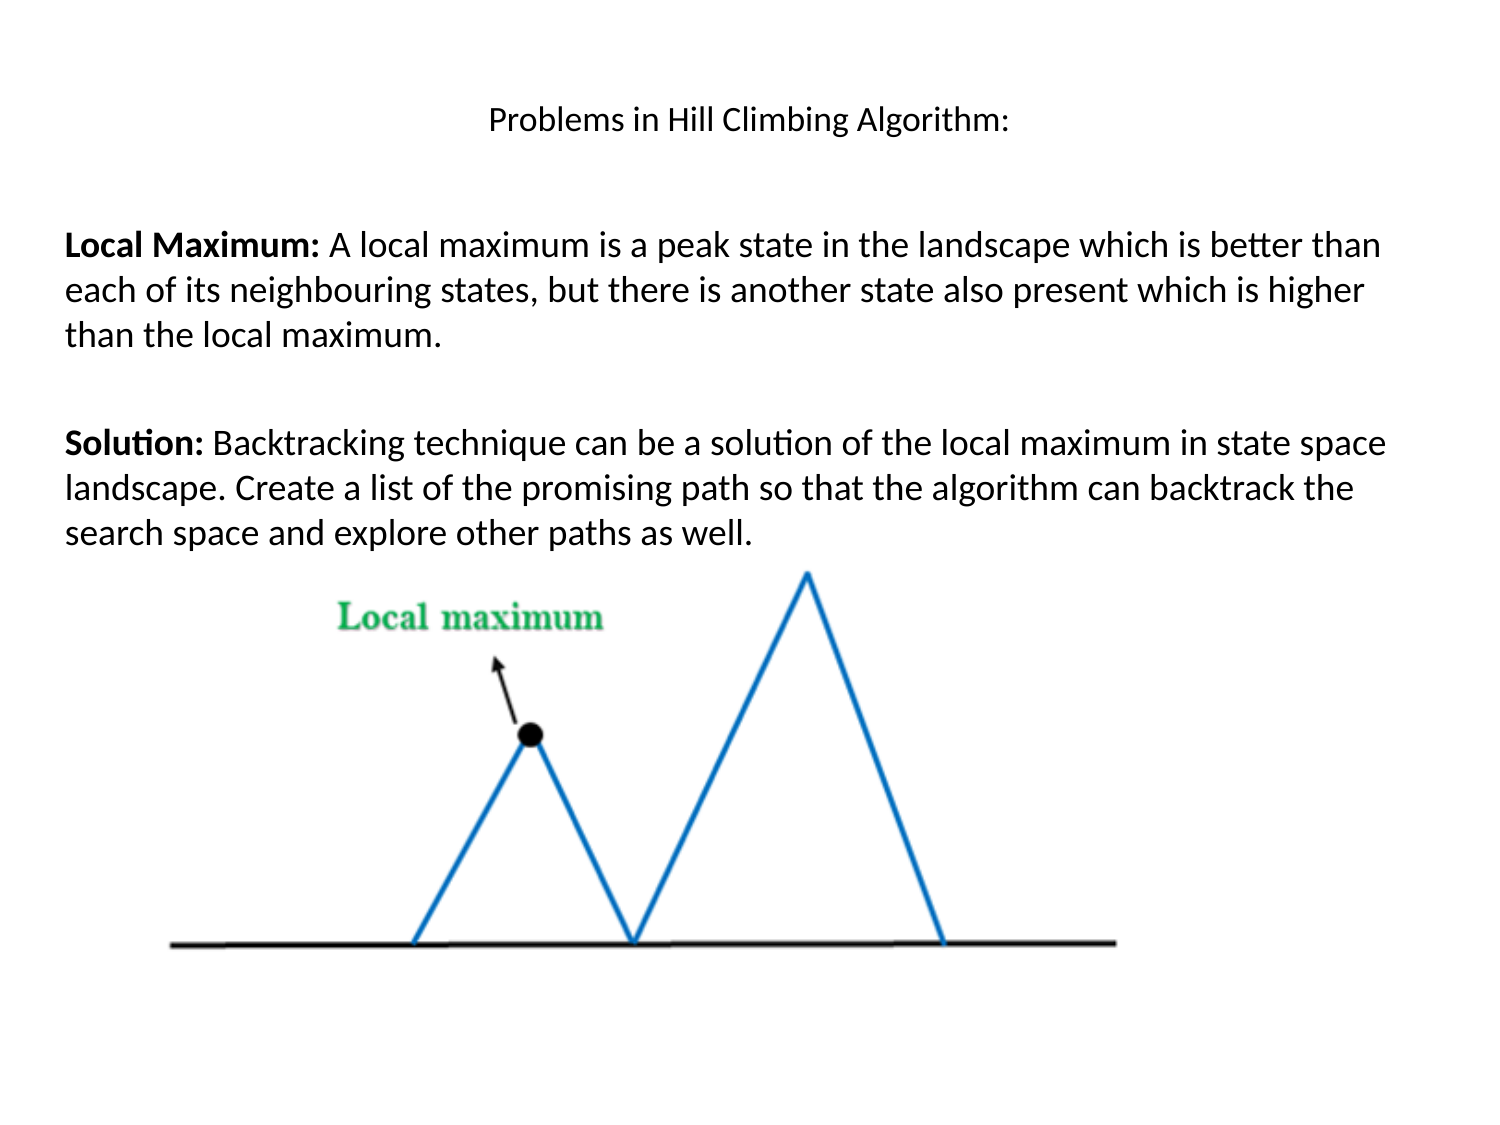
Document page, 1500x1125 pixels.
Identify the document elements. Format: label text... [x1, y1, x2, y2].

text_box Local Maximum: A local maximum is a peak state in the landscape which is better than each of its neighbouring states, but there is another state also present which is higher than the local maximum. [50, 212, 1438, 363]
title Problems in Hill Climbing Algorithm: [75, 45, 1425, 212]
picture [149, 562, 1138, 976]
text_box Solution: Backtracking technique can be a solution of the local maximum in state space landscape. Create a list of the promising path so that the algorithm can backtrack the search space and explore other paths as well. [49, 410, 1463, 561]
